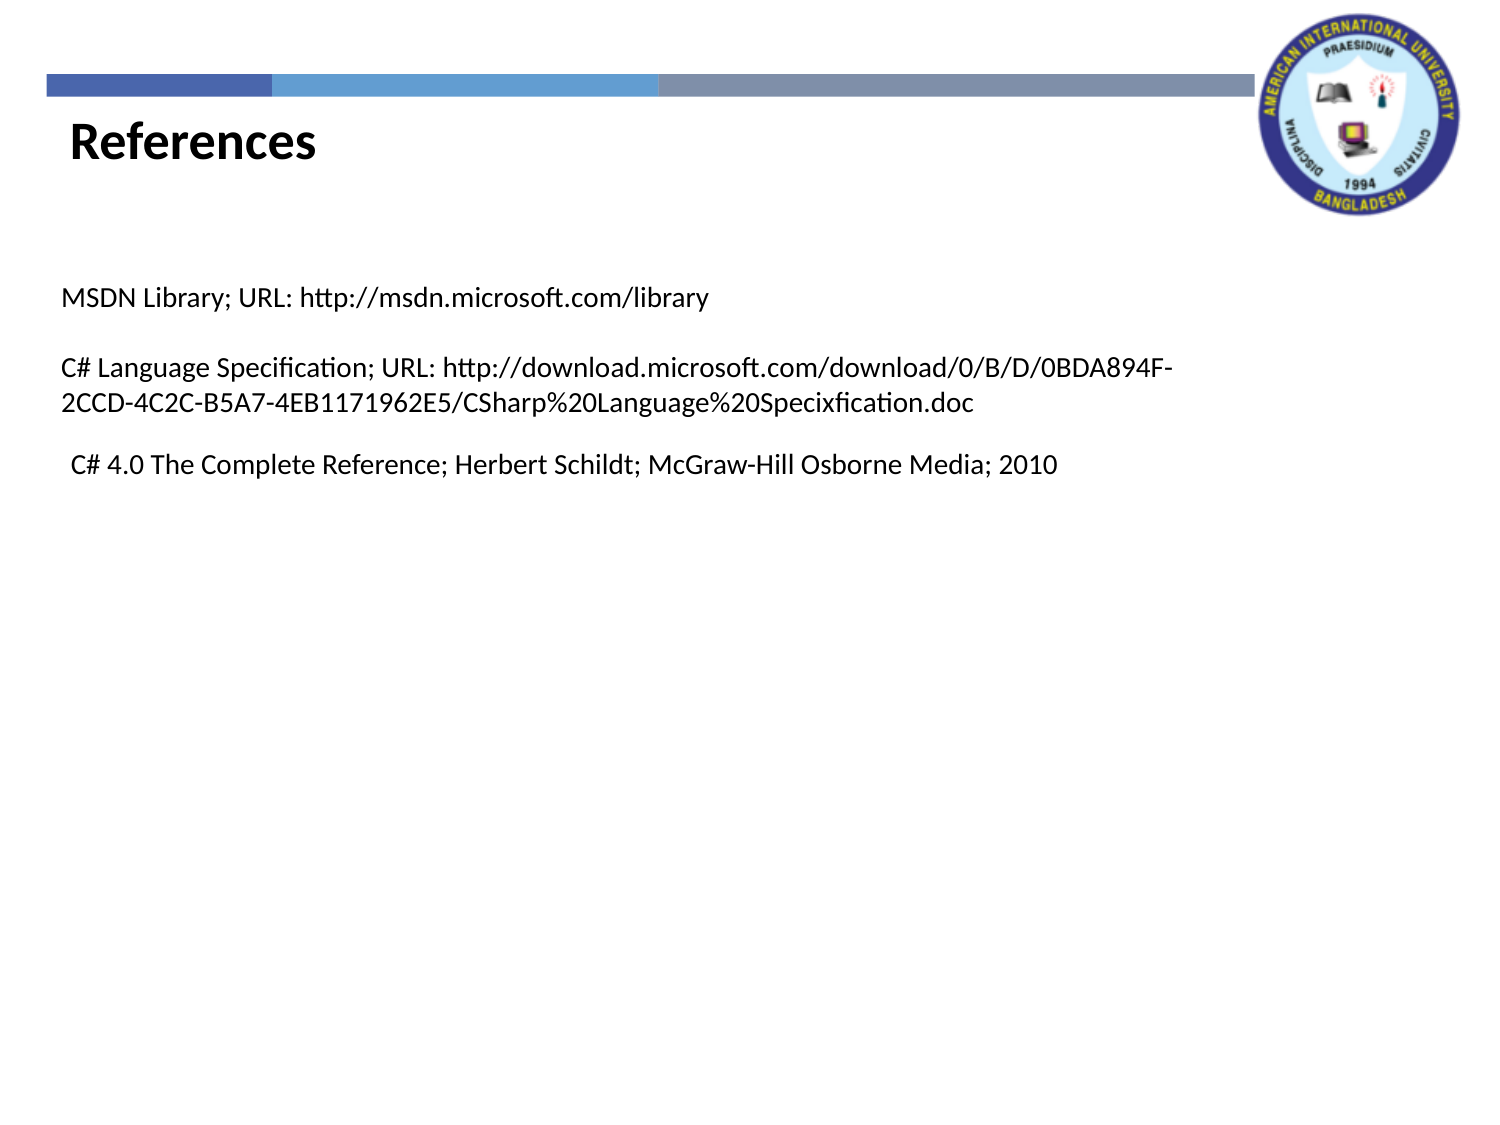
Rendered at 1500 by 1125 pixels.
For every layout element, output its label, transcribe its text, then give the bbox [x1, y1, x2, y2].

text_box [46, 73, 1244, 98]
text_box C# 4.0 The Complete Reference; Herbert Schildt; McGraw-Hill Osborne Media; 2010 [56, 461, 1074, 488]
picture [1254, 8, 1466, 221]
text_box MSDN Library; URL: http://msdn.microsoft.com/library C# Language Specification; URL: http://download.microsoft.com/download/0/B/D/0BDA894F- 2CCD-4C2C-B5A7-4EB1171962E5/CSharp%20Language%20Specixfication.doc [46, 271, 1444, 461]
text_box References [54, 107, 586, 179]
